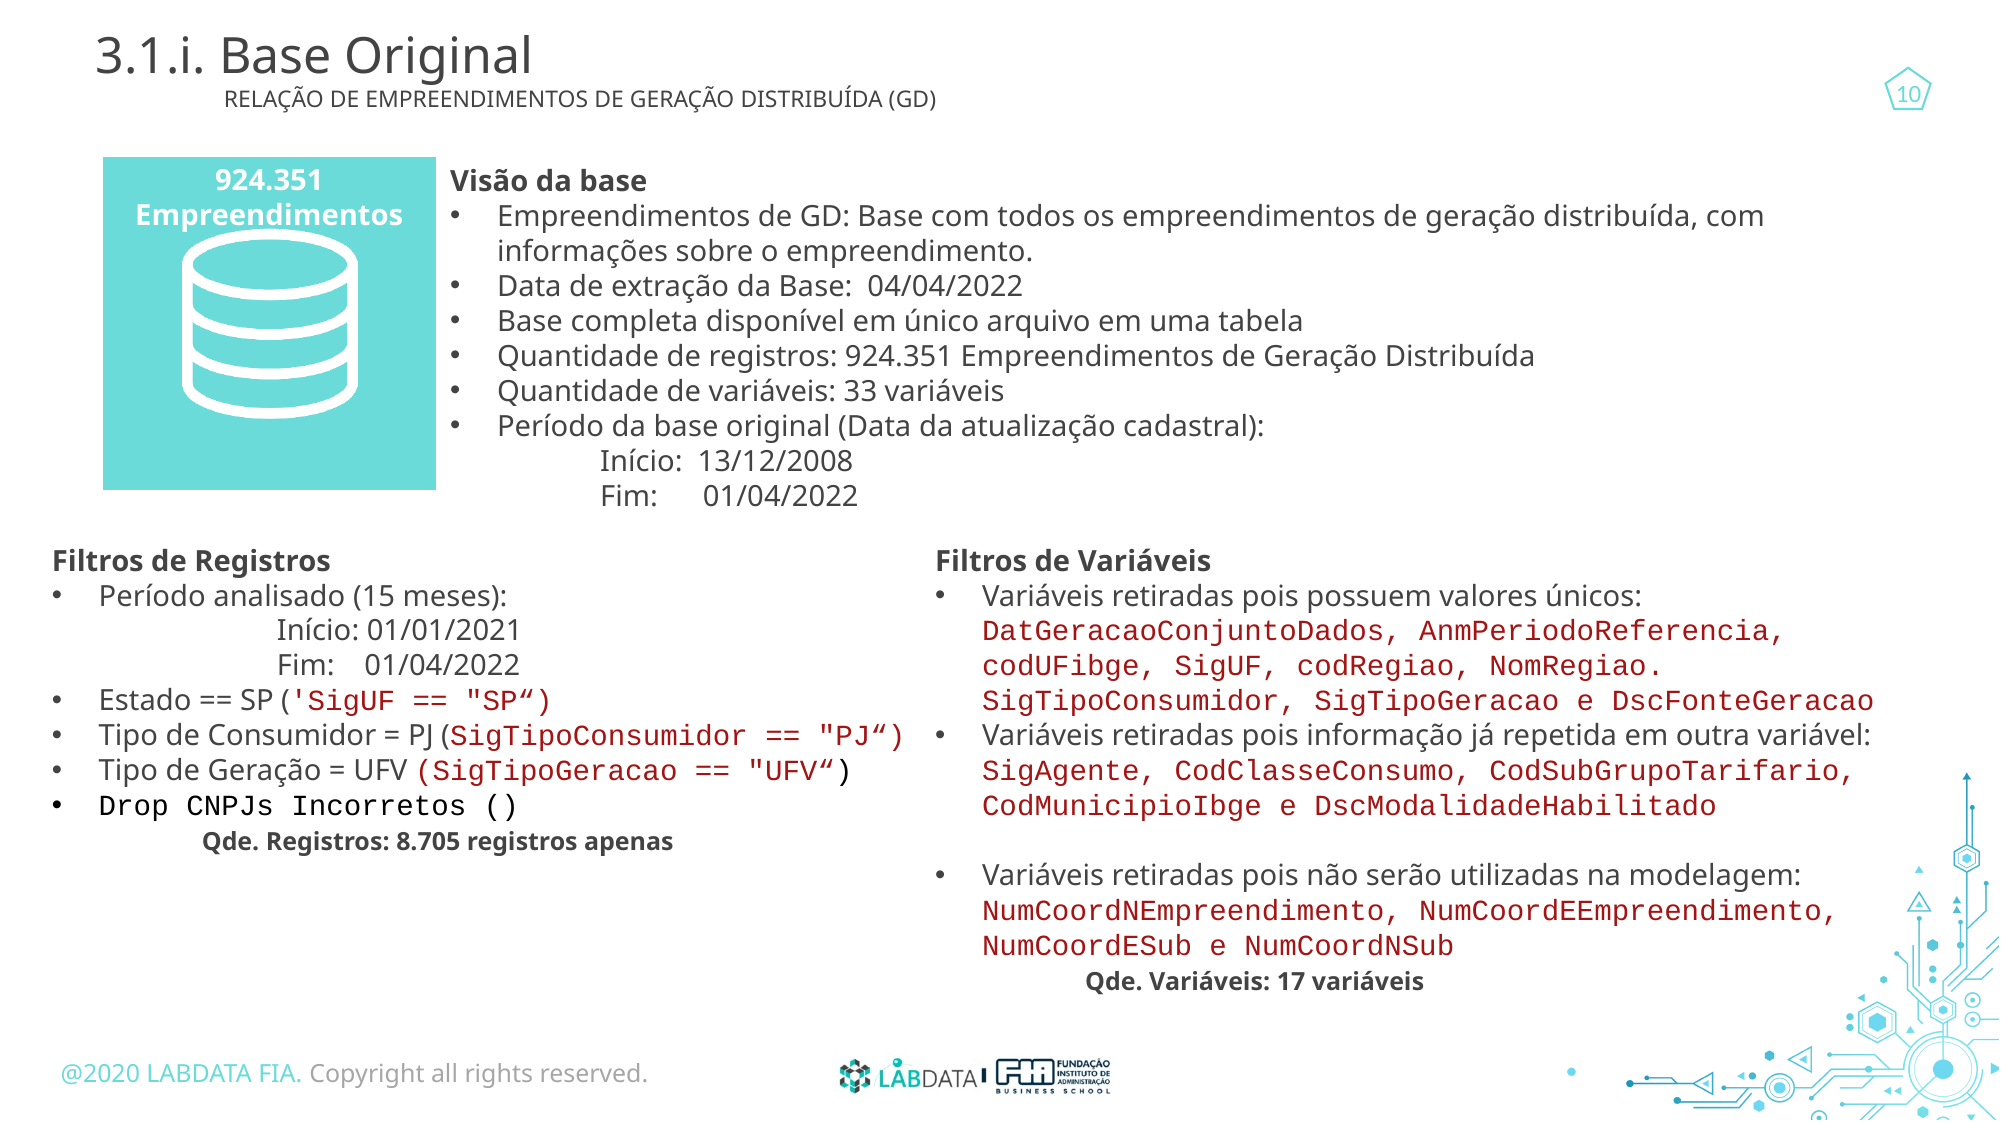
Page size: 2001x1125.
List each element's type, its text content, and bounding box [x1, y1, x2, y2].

text_box Filtros de Registros Período analisado (15 meses): Início: 01/01/2021 Fim: 01/04/2022 Estado == SP ('SigUF == "SP“) Tipo de Consumidor = PJ (SigTipoConsumidor == "PJ“) Tipo de Geração = UFV (SigTipoGeracao == "UFV“) Drop CNPJs Incorretos () Qde. Registros: 8.705 registros apenas [37, 534, 1025, 864]
text_box Visão da base Empreendimentos de GD: Base com todos os empreendimentos de geração distribuída, com informações sobre o empreendimento. Data de extração da Base: 04/04/2022 Base completa disponível em único arquivo em uma tabela Quantidade de registros: 924.351 Empreendimentos de Geração Distribuída Quantidade de variáveis: 33 variáveis Período da base original (Data da atualização cadastral): Início: 13/12/2008 Fim: 01/04/2022 [435, 154, 1937, 590]
picture [1567, 772, 1999, 1120]
text_box 3.1.i. Base Original RELAÇÃO DE EMPREENDIMENTOS DE GERAÇÃO DISTRIBUÍDA (GD) [28, 9, 1116, 127]
picture [835, 1046, 1116, 1101]
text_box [103, 153, 436, 490]
text_box Filtros de Variáveis Variáveis retiradas pois possuem valores únicos: DatGeracaoConjuntoDados, AnmPeriodoReferencia, codUFibge, SigUF, codRegiao, NomRegiao. SigTipoConsumidor, SigTipoGeracao e DscFonteGeracao Variáveis retiradas pois informação já repetida em outra variável: SigAgente, CodClasseConsumo, CodSubGrupoTarifario, CodMunicipioIbge e DscModalidadeHabilitado Variáveis retiradas pois não serão utilizadas na modelagem: NumCoordNEmpreendimento, NumCoordEEmpreendimento, NumCoordESub e NumCoordNSub Qde. Variáveis: 17 variáveis [920, 534, 1909, 1039]
